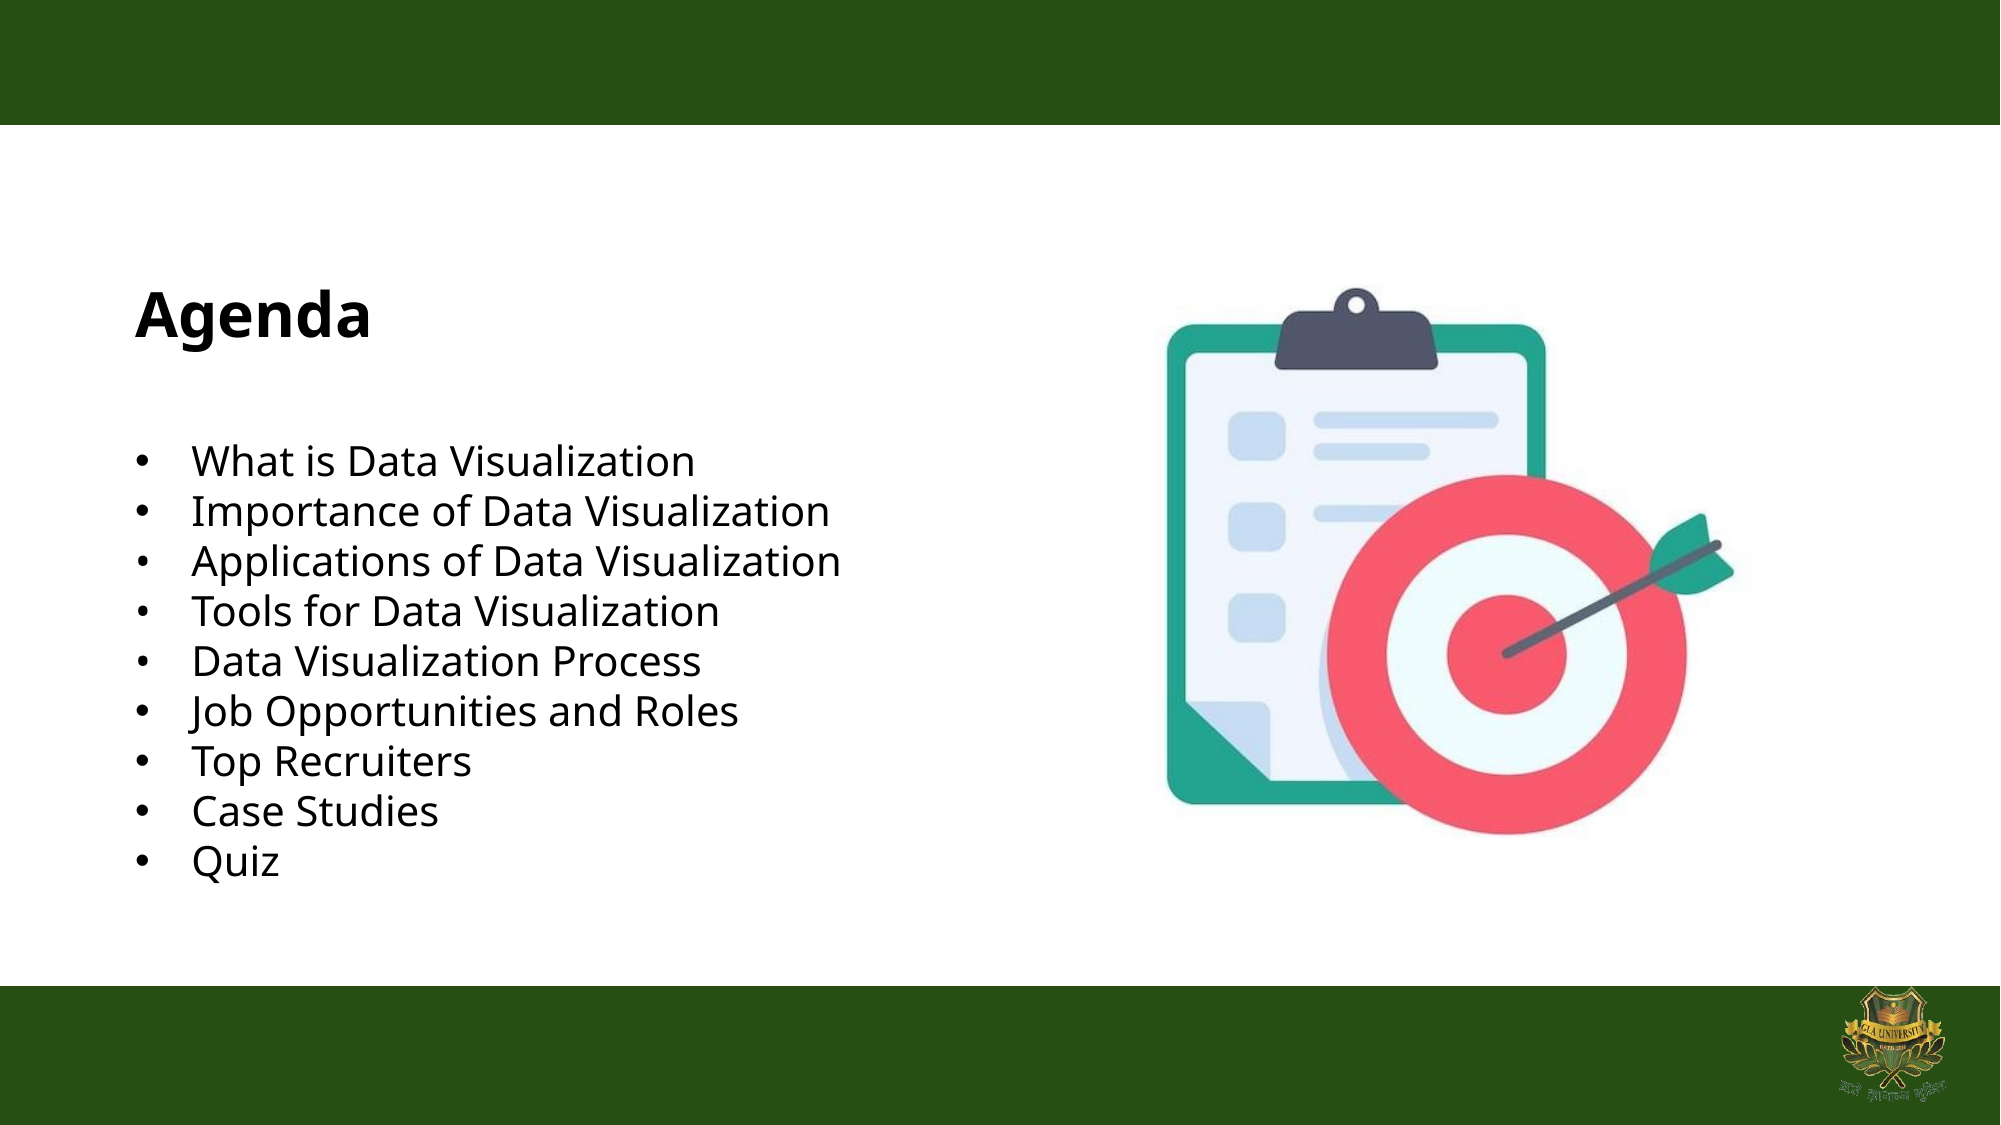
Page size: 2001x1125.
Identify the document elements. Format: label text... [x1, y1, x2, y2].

text_box [0, 986, 2000, 1125]
title Agenda [133, 272, 433, 432]
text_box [1074, 162, 1946, 1102]
text_box [0, 125, 2000, 986]
text_box [0, 0, 2000, 125]
text_box What is Data Visualization Importance of Data Visualization Applications of Data Visualization Tools for Data Visualization Data Visualization Process Job Opportunities and Roles Top Recruiters Case Studies Quiz [133, 432, 909, 886]
